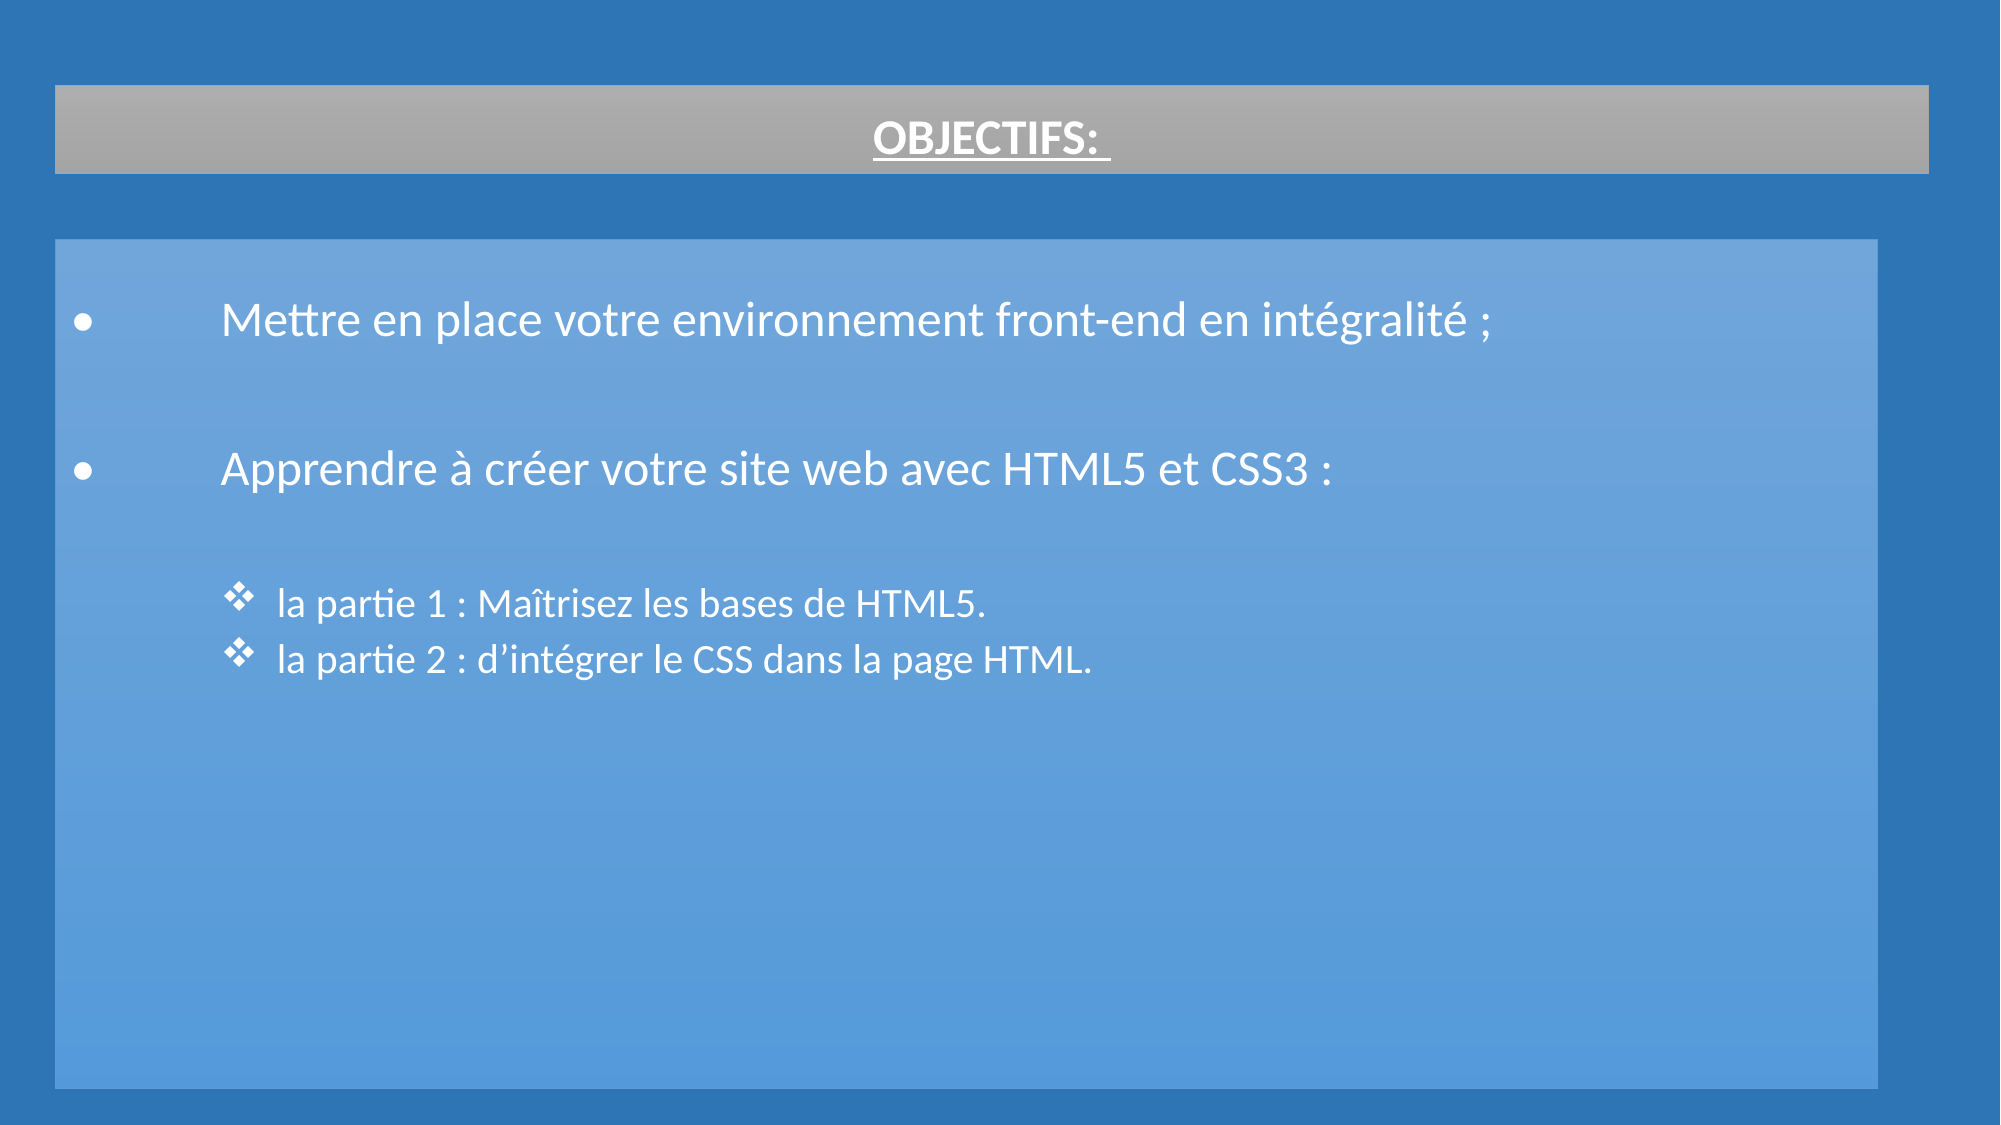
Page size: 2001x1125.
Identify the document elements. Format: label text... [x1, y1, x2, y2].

title OBJECTIFS: [55, 85, 1929, 174]
subtitle • Mettre en place votre environnement front-end en intégralité ; • Apprendre à créer votre site web avec HTML5 et CSS3 : la partie 1 : Maîtrisez les bases de HTML5. la partie 2 : d’intégrer le CSS dans la page HTML. [55, 239, 1878, 1089]
